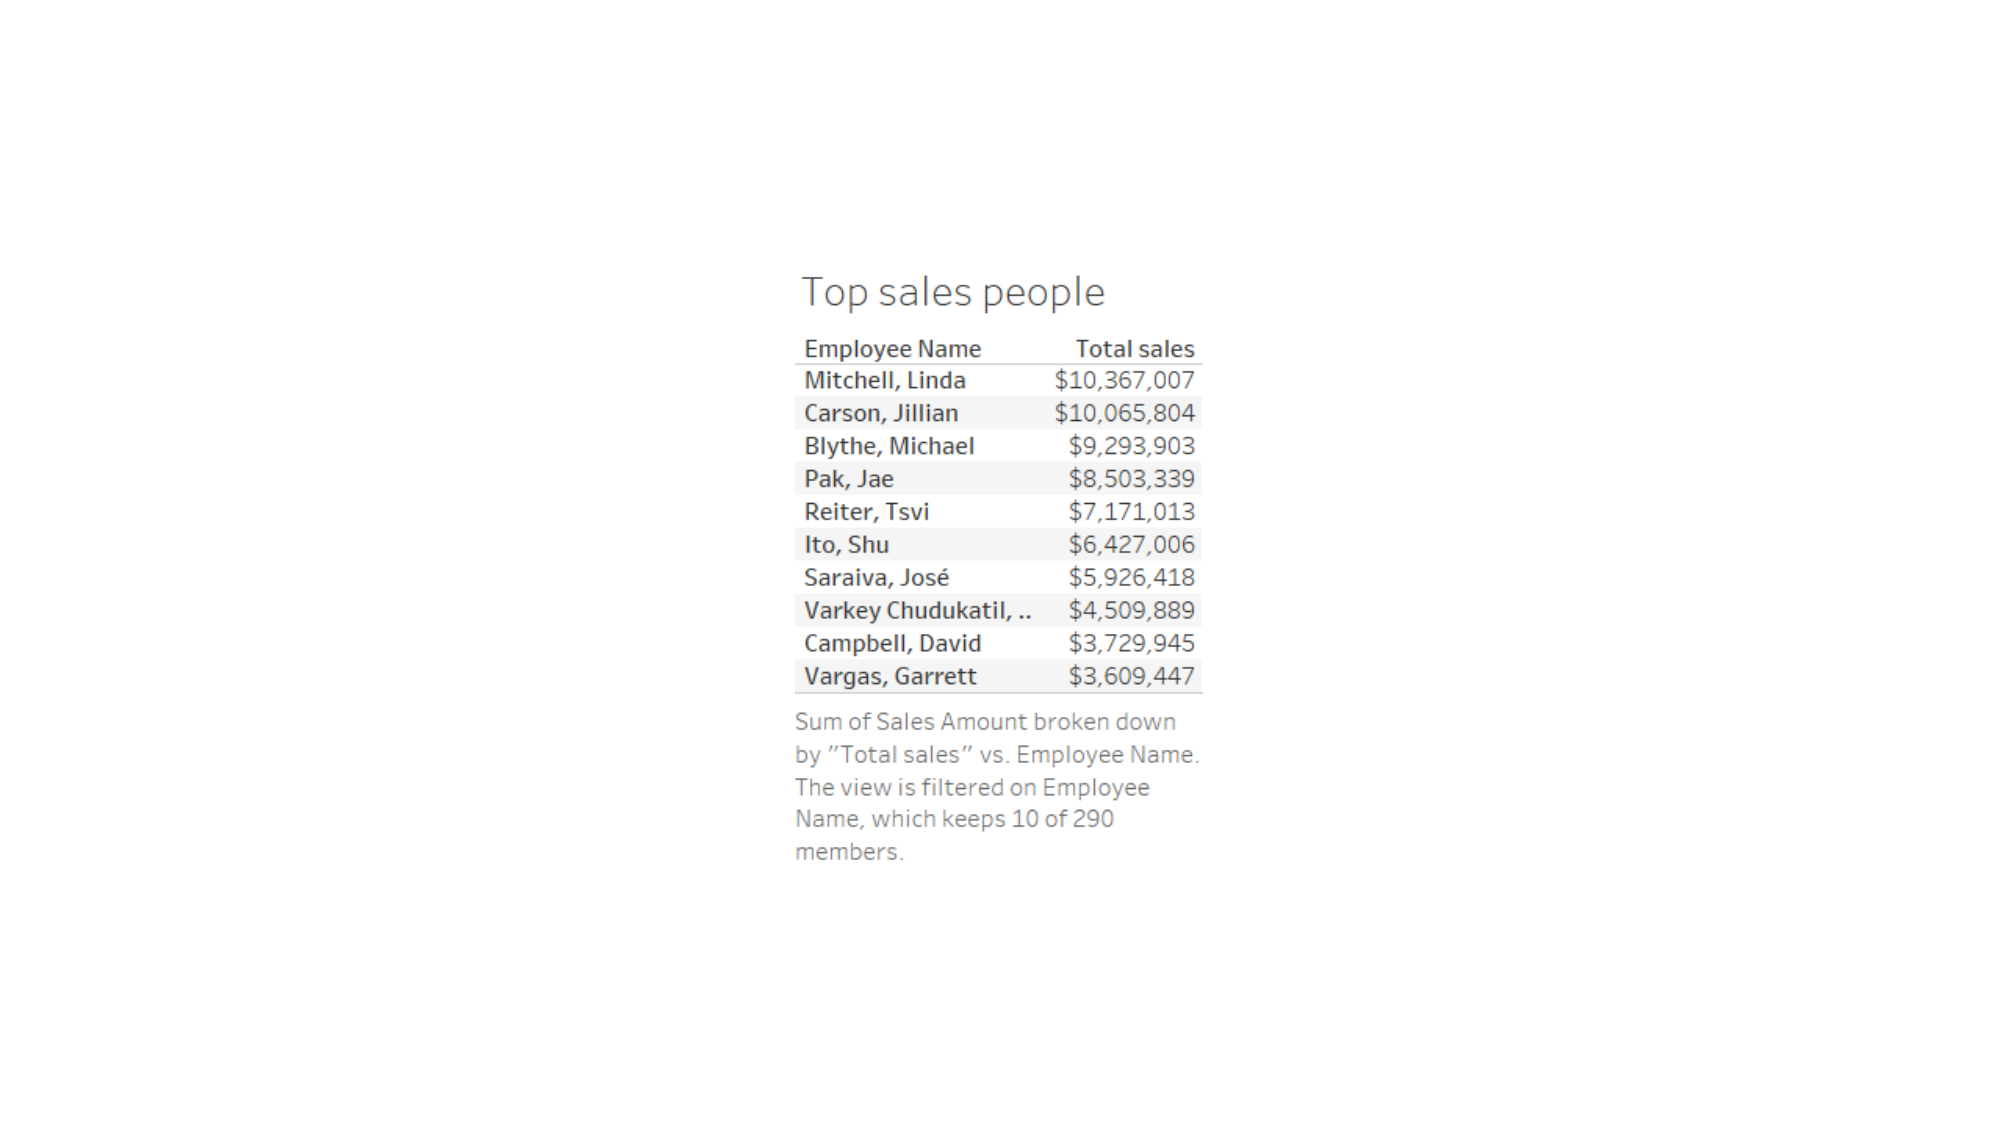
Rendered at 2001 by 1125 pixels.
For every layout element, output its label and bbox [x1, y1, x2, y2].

picture [795, 254, 1205, 871]
